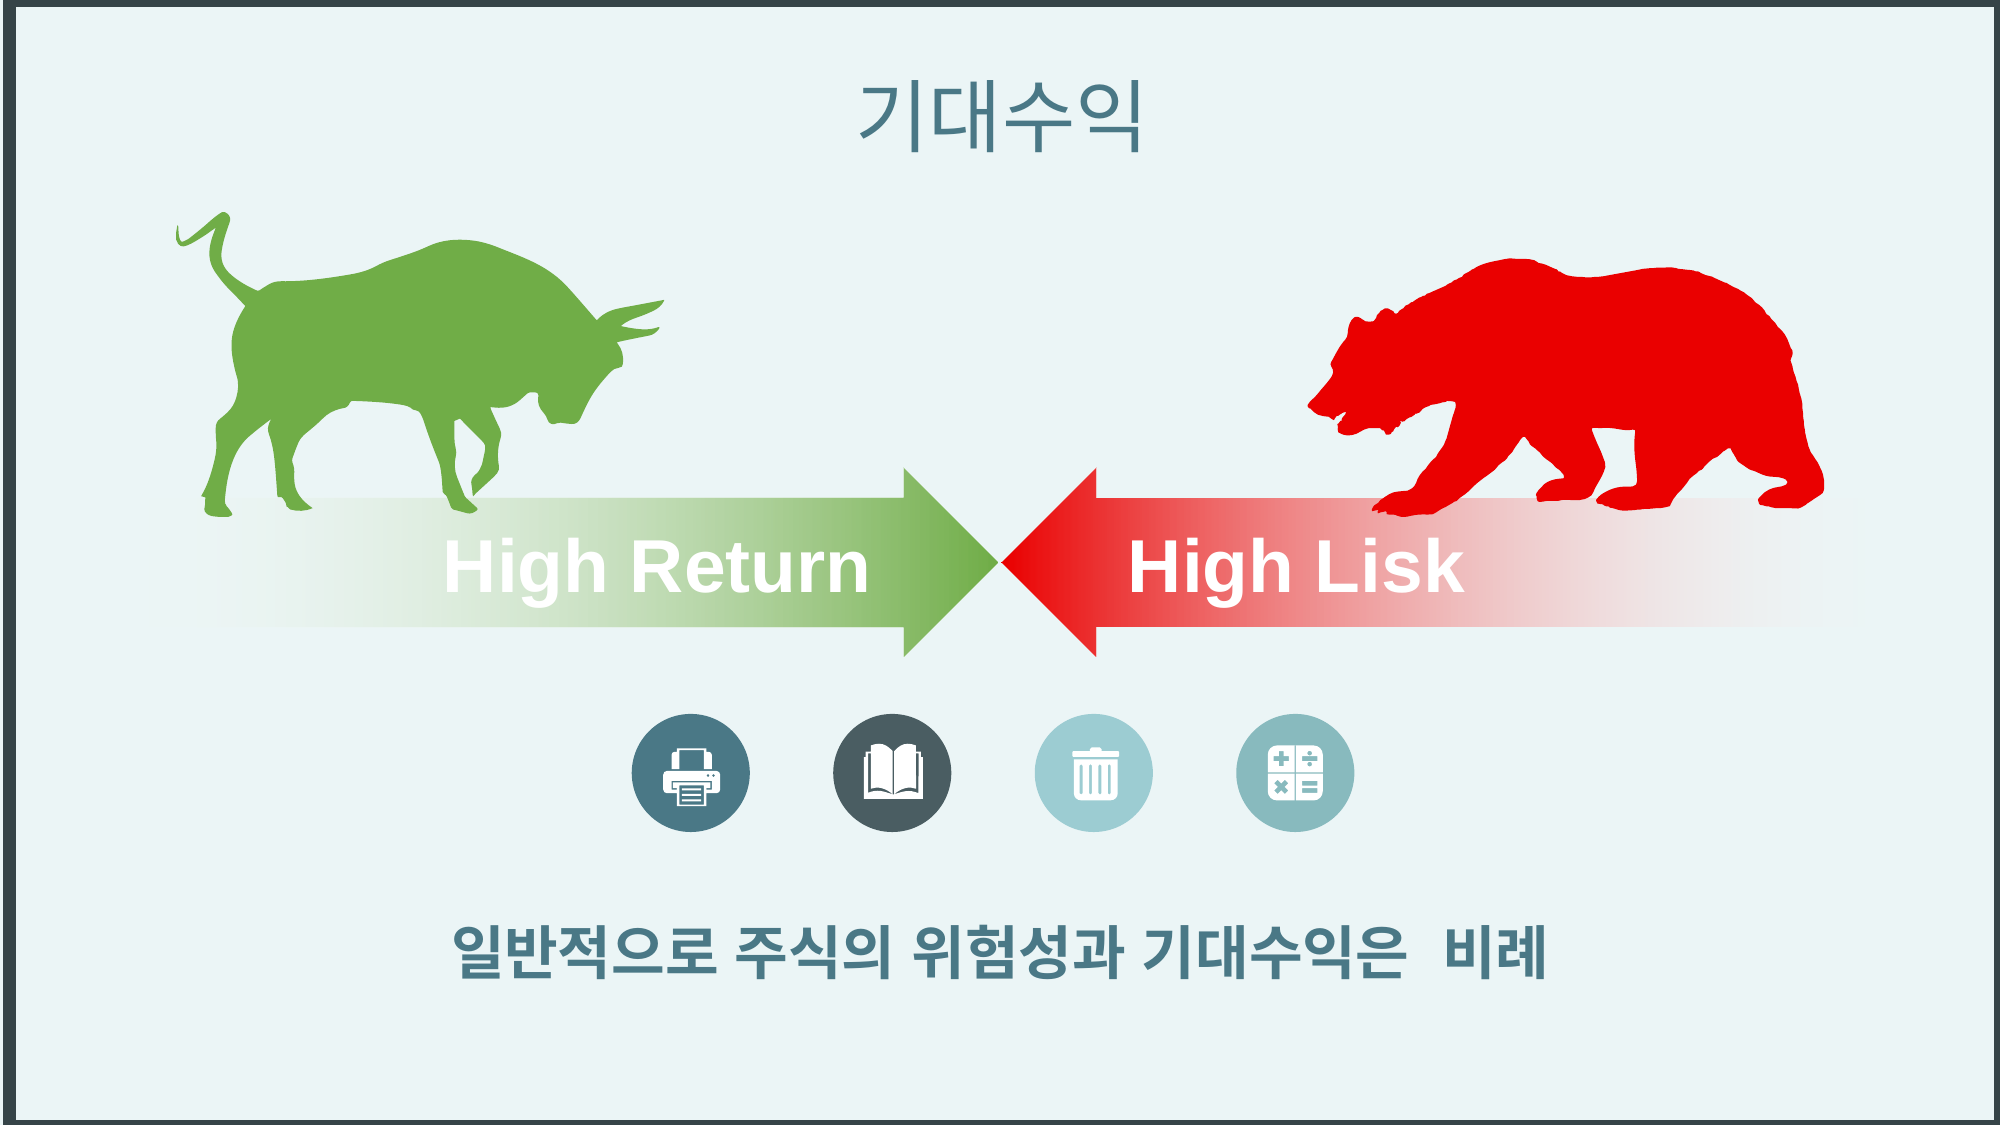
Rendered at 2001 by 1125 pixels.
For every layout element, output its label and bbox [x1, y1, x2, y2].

text_box [1001, 467, 1900, 657]
text_box [100, 467, 998, 657]
text_box [8, 0, 2000, 1125]
